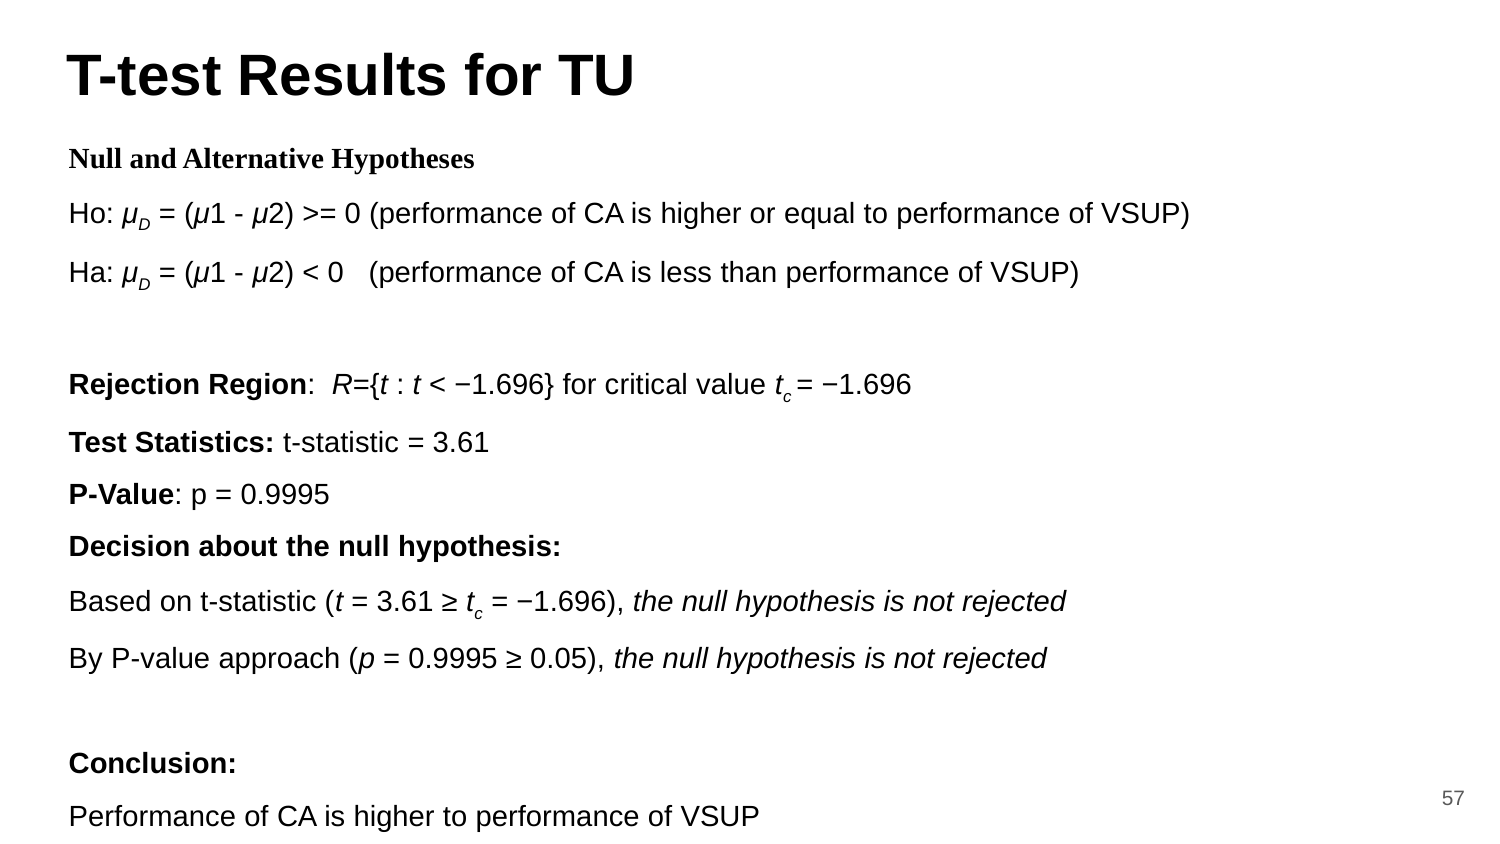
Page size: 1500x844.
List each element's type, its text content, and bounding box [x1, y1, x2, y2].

slide_number 57 [1389, 764, 1480, 830]
text_box Null and Alternative Hypotheses Ho: μD​​ = (μ1​ - μ2) >= 0 (performance of CA is higher or equal to performance of VSUP) Ha: μD = ​(μ1​ - μ2) < 0 (performance of CA is less than performance of VSUP) Rejection Region: R={t : t < −1.696} for critical value tc​ = −1.696 Test Statistics: t-statistic = 3.61 P-Value: p = 0.9995 Decision about the null hypothesis: Based on t-statistic (t = 3.61 ≥ tc ​= −1.696), the null hypothesis is not rejected By P-value approach (p = 0.9995 ≥ 0.05), the null hypothesis is not rejected Conclusion: Performance of CA is higher to performance of VSUP [53, 131, 1207, 840]
title T-test Results for TU [51, 22, 1449, 117]
